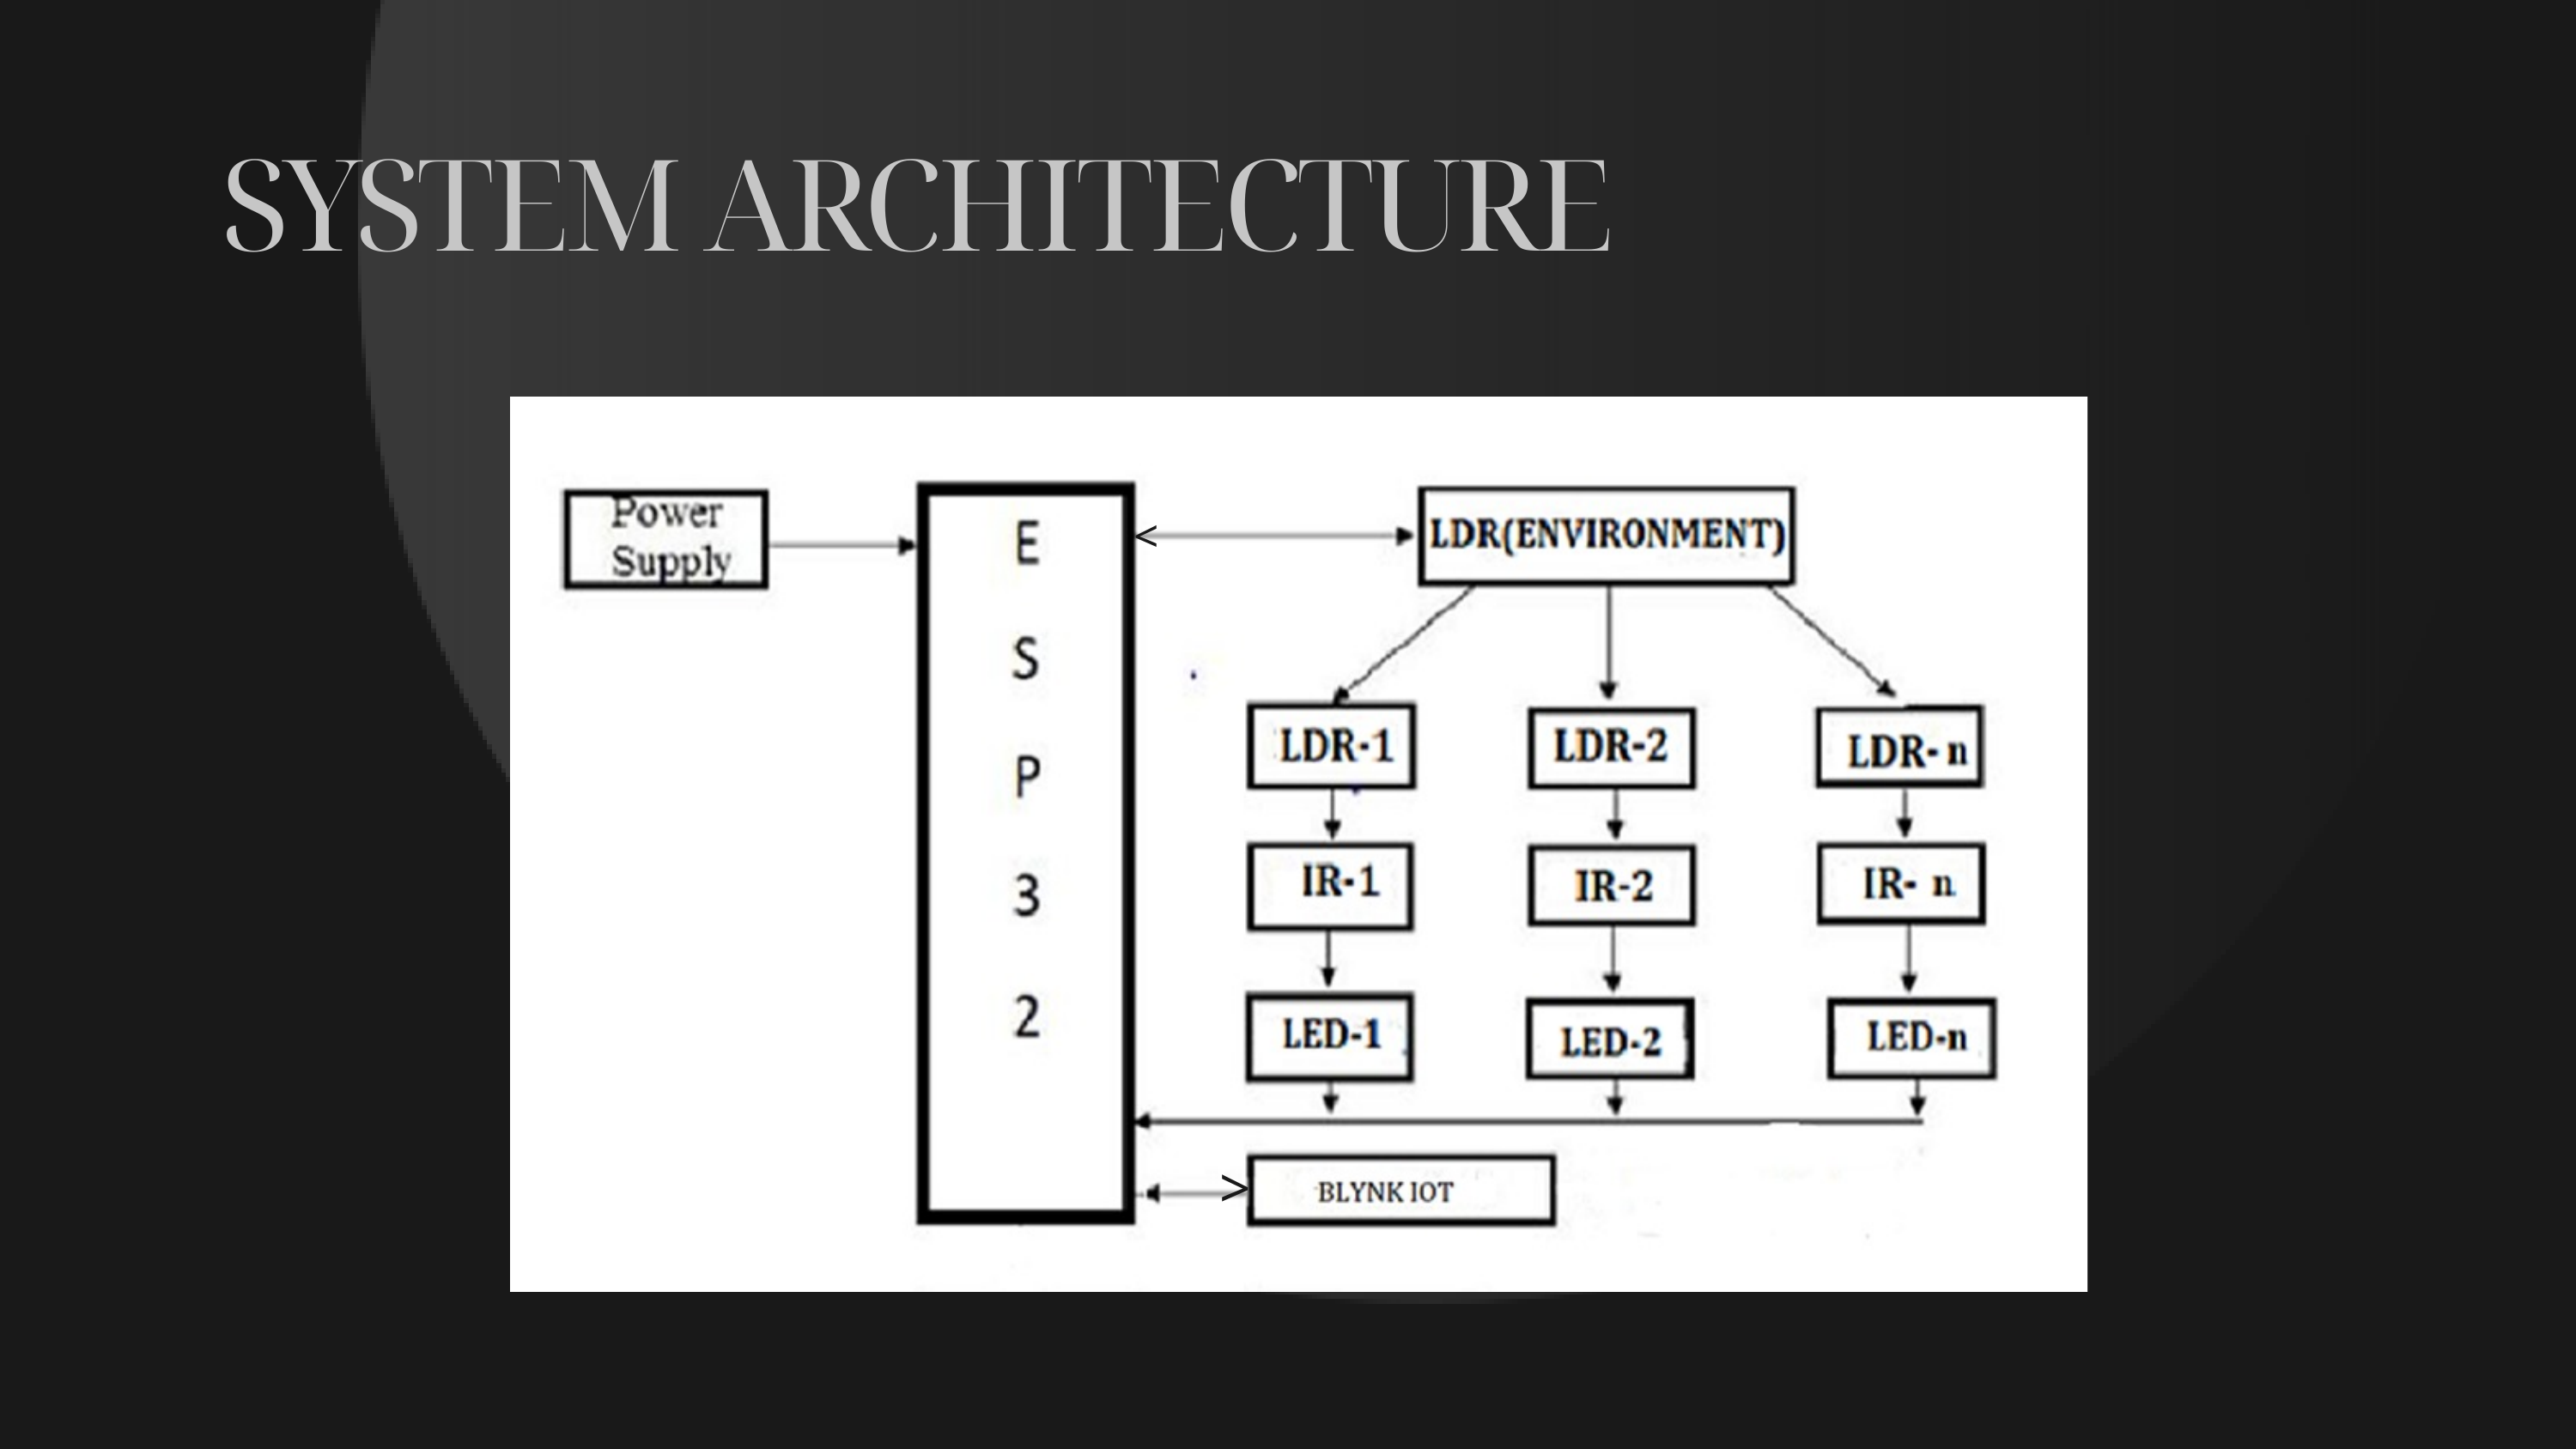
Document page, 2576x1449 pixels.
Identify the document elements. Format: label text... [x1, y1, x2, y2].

text_box < [357, 514, 1935, 561]
text_box [510, 397, 2088, 1292]
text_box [35, 104, 1800, 293]
text_box > [1204, 1161, 1267, 1220]
text_box [357, 0, 2506, 1304]
